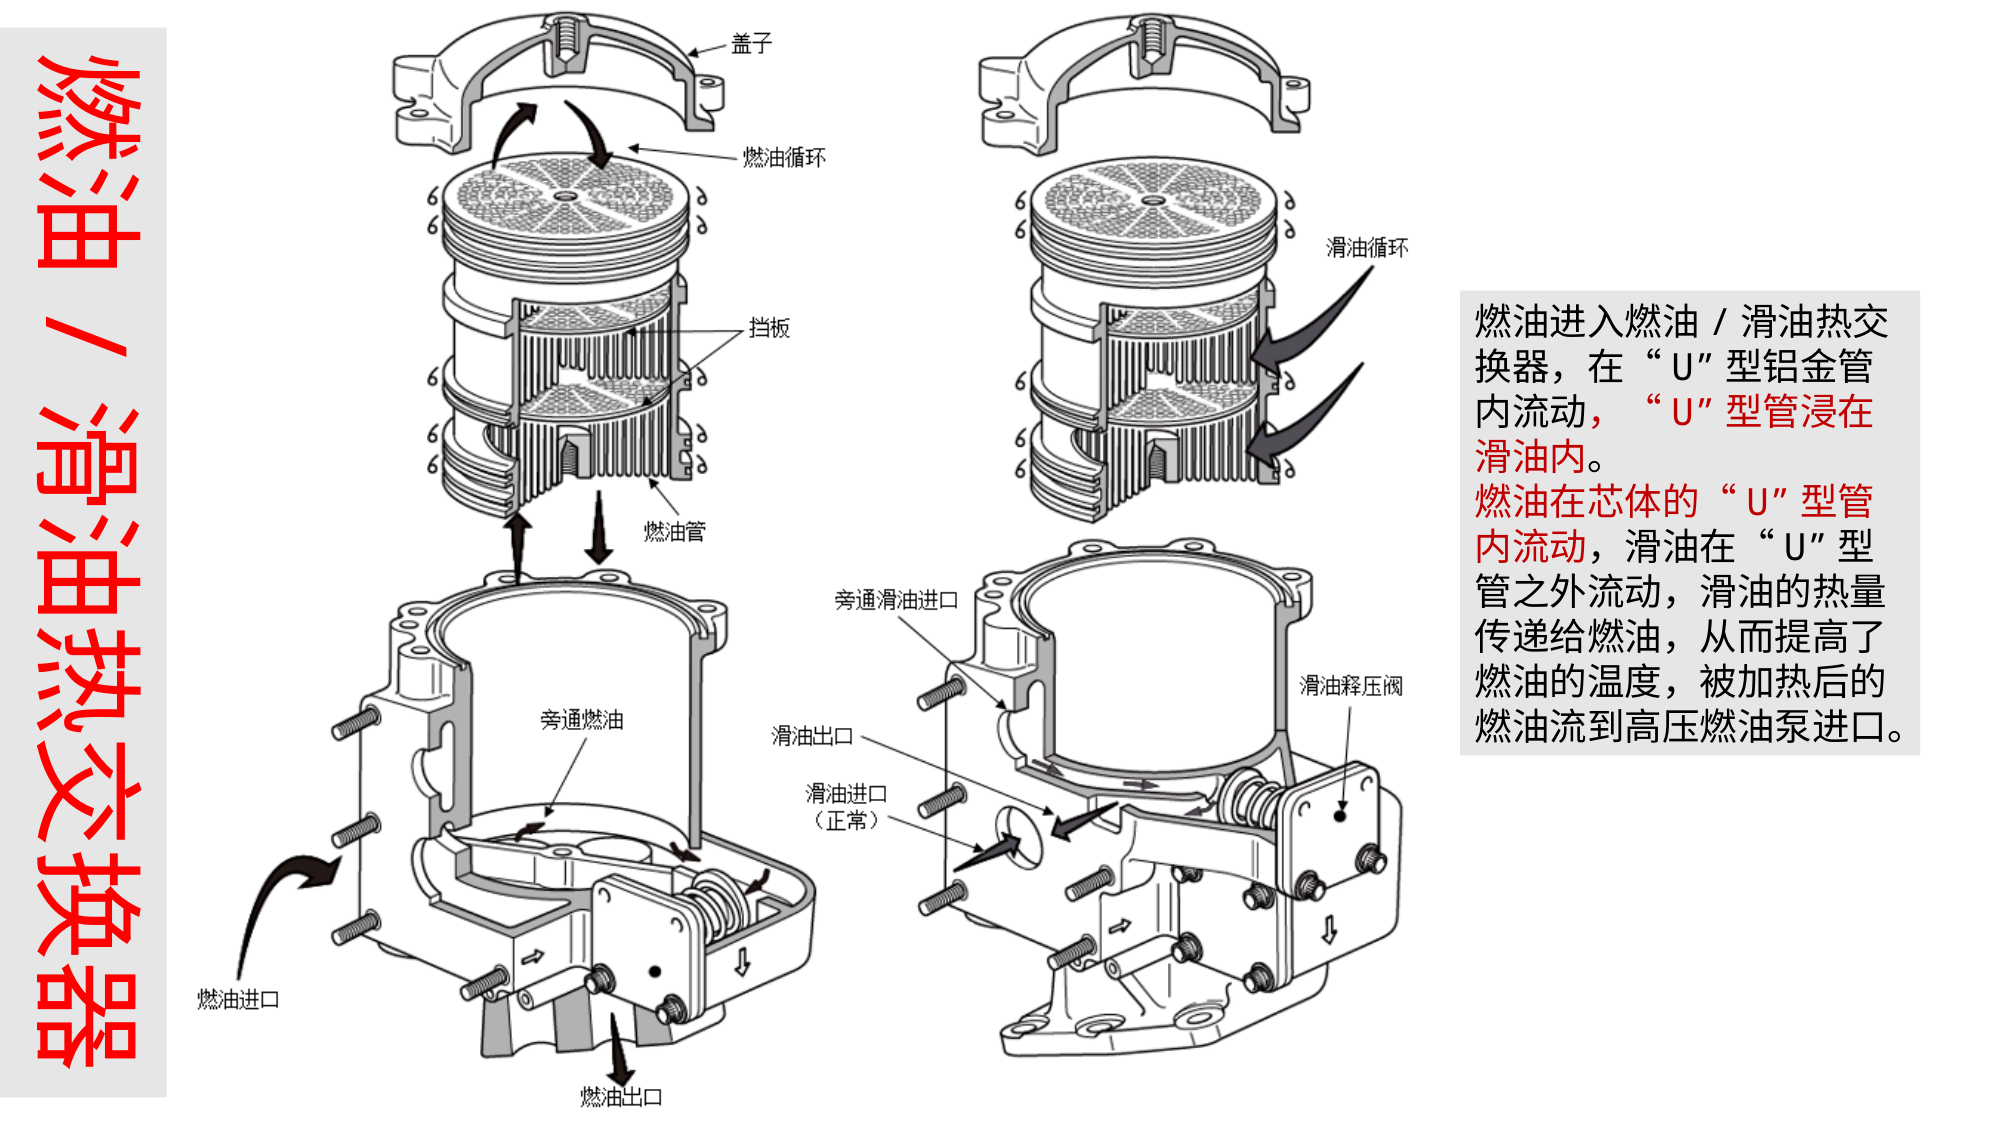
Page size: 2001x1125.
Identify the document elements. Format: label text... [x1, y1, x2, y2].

text_box 燃油进入燃油/滑油热交换器，在“U”型铝金管内流动，“U”型管浸在滑油内。 燃油在芯体的“U”型管内流动，滑油在“U”型管之外流动，滑油的热量传递给燃油，从而提高了燃油的温度，被加热后的燃油流到高压燃油泵进口。 [1460, 290, 1921, 756]
text_box 燃油/滑油热交换器 [0, 27, 142, 1098]
picture [142, 0, 1448, 1125]
